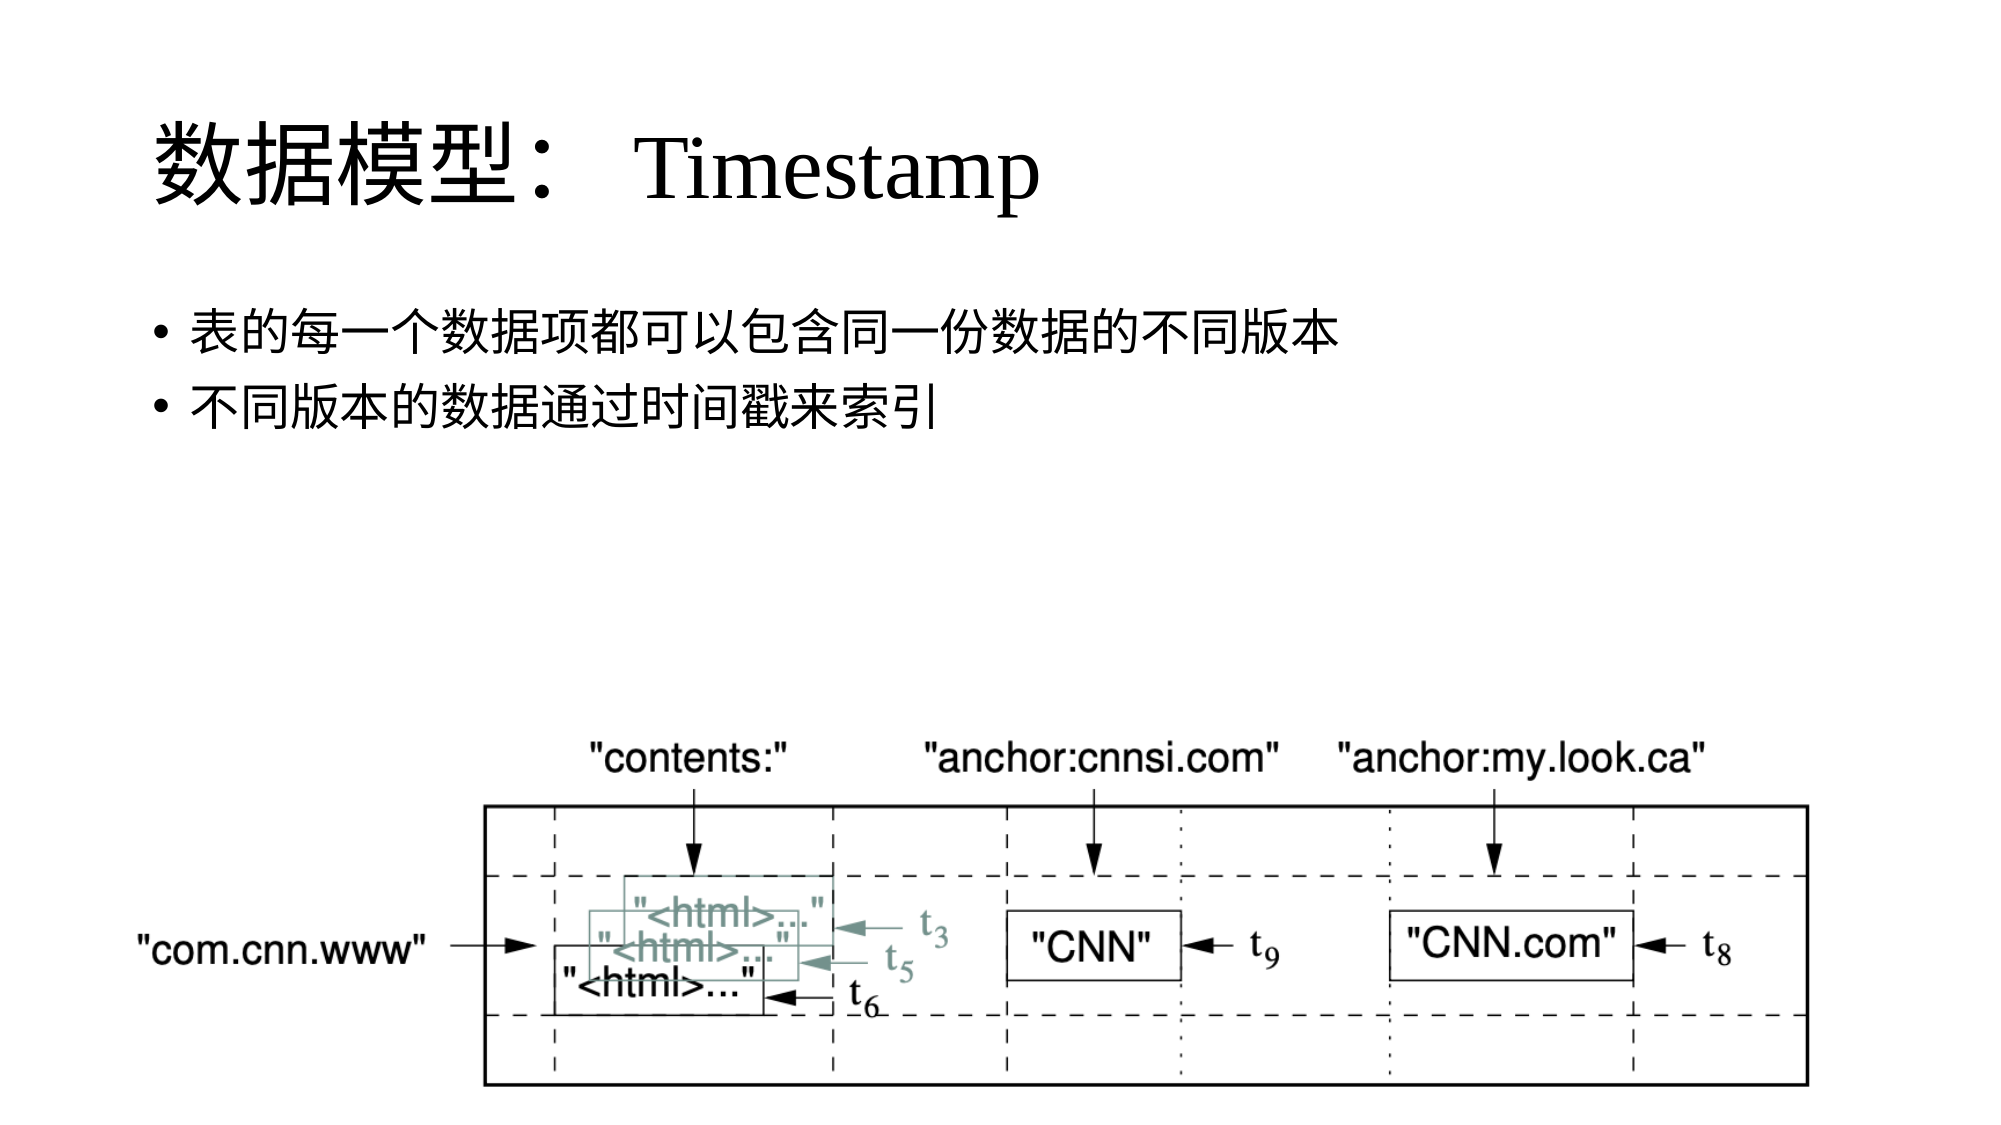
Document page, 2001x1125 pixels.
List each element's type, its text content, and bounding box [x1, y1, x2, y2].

title 数据模型：Timestamp [137, 59, 1863, 278]
picture [83, 715, 1917, 1125]
list 表的每一个数据项都可以包含同一份数据的不同版本 不同版本的数据通过时间戳来索引 [137, 299, 1863, 715]
